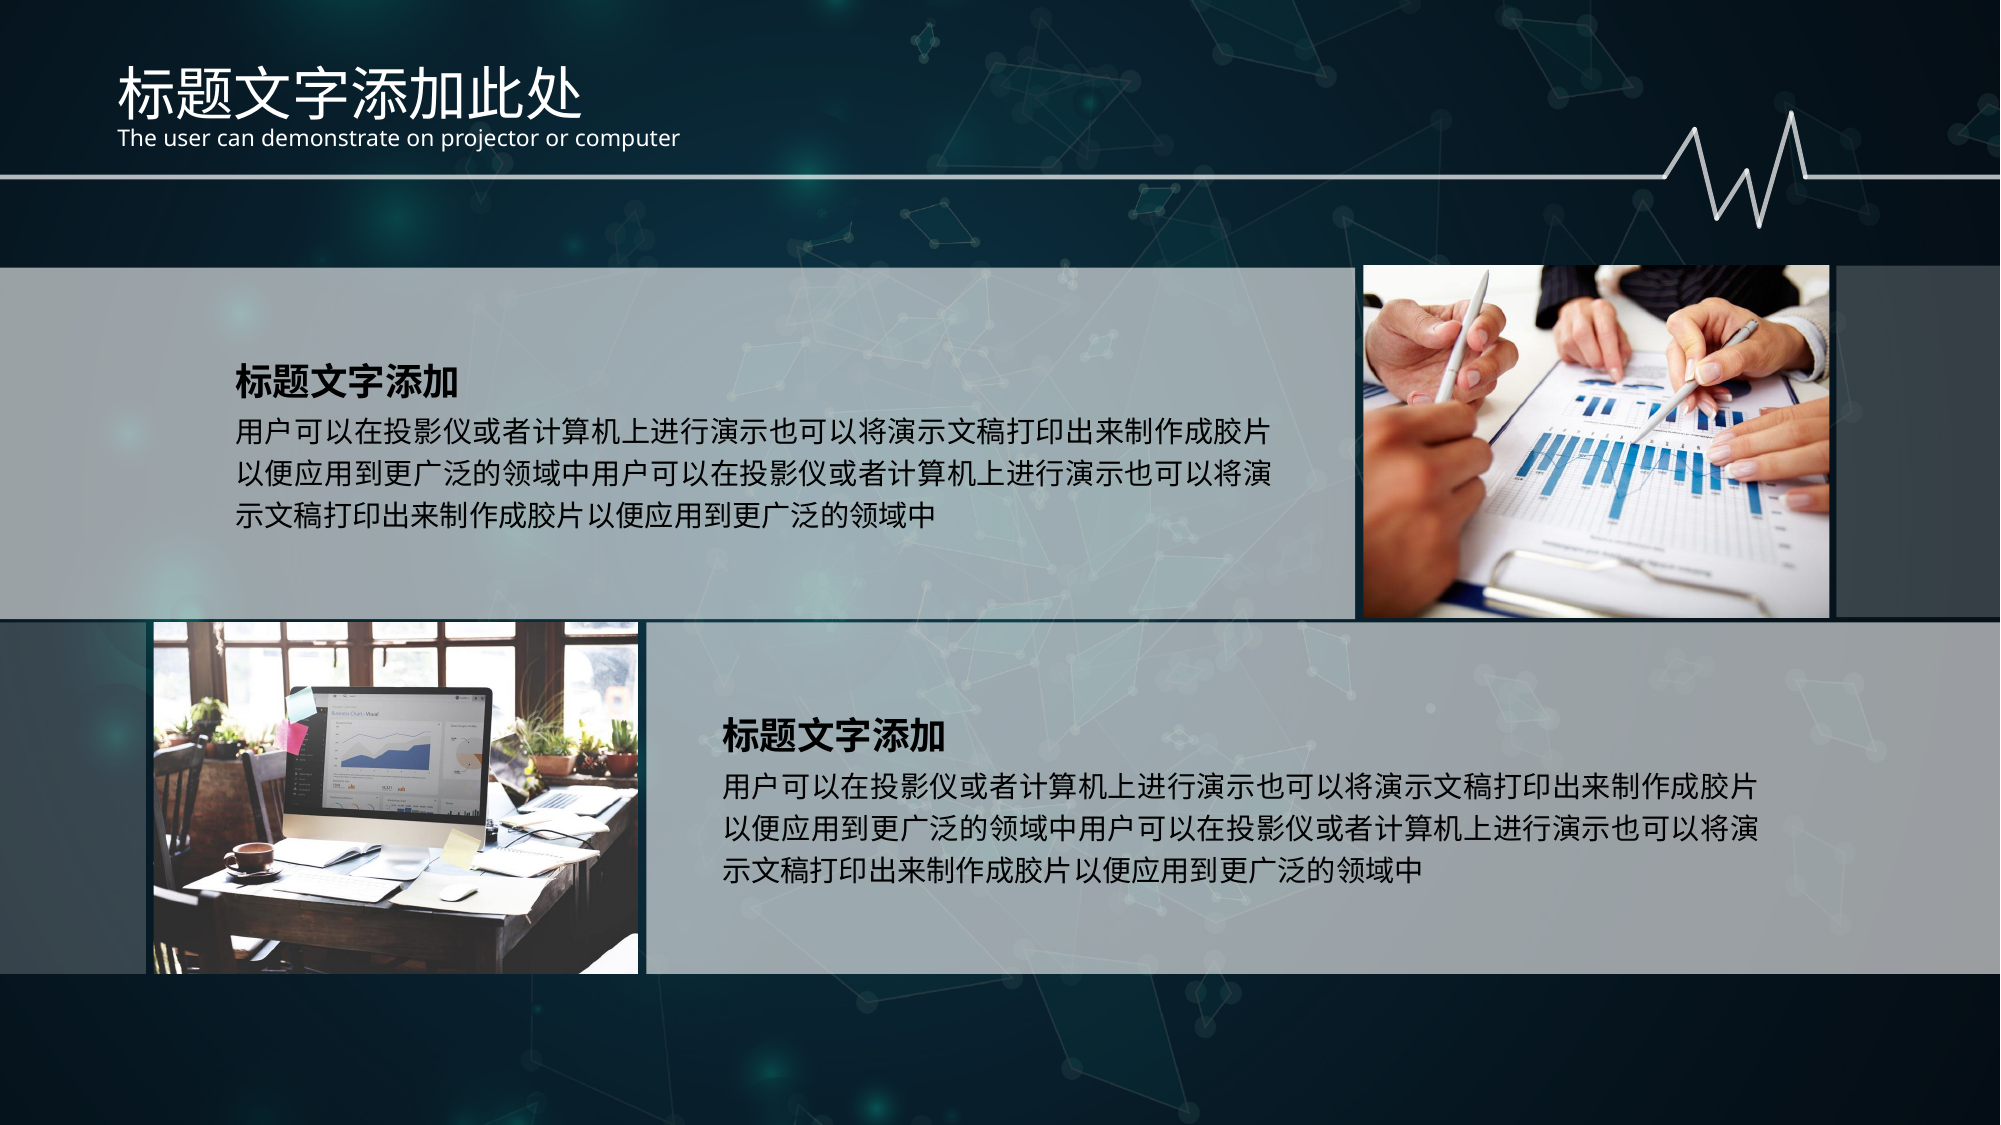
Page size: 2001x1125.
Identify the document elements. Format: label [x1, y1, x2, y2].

picture [0, 620, 2000, 1125]
picture [0, 0, 2000, 112]
text_box [0, 622, 153, 974]
picture [0, 227, 2000, 618]
text_box [102, 49, 755, 158]
text_box [0, 265, 2000, 620]
text_box [638, 622, 2000, 974]
text_box [0, 112, 2000, 227]
